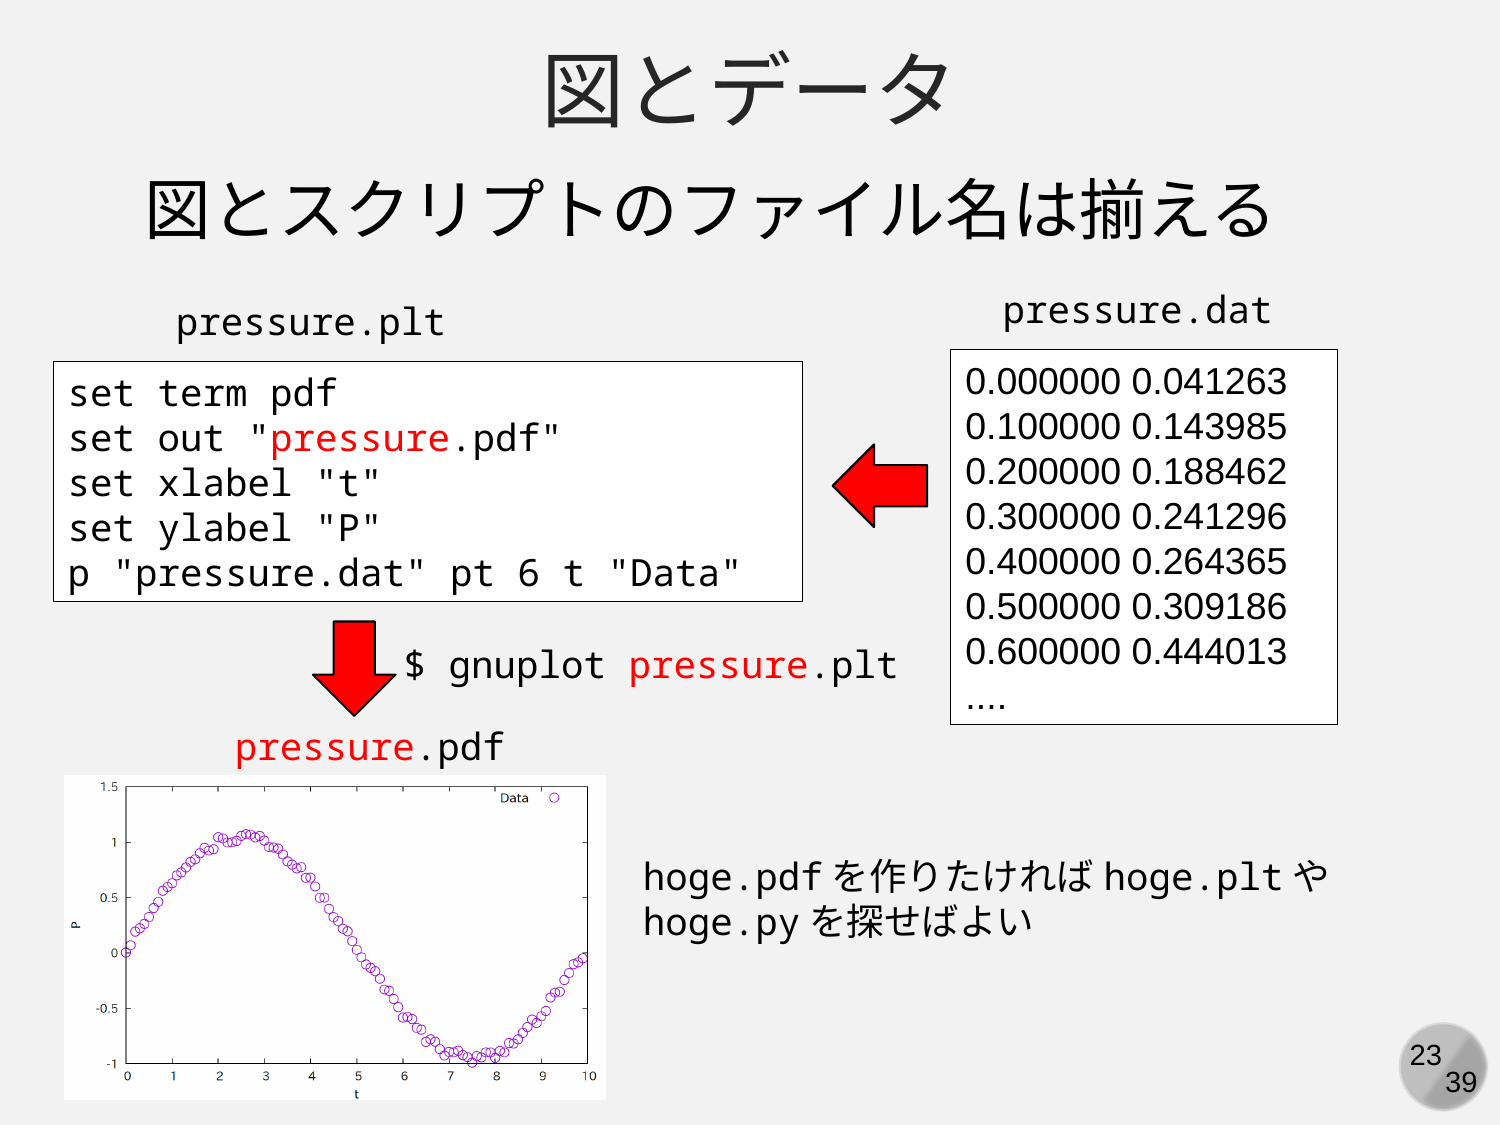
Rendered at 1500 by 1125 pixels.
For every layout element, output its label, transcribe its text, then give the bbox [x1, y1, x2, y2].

text_box set term pdf set out "pressure.pdf" set xlabel "t" set ylabel "P" p "pressure.dat" pt 6 t "Data" [53, 361, 803, 602]
picture [64, 775, 606, 1100]
text_box pressure.plt [161, 290, 461, 351]
text_box [831, 443, 929, 529]
text_box 図とスクリプトのファイル名は揃える [130, 160, 1293, 256]
text_box [311, 620, 388, 715]
text_box 0.000000 0.041263 0.100000 0.143985 0.200000 0.188462 0.300000 0.241296 0.400000 0.264365 0.500000 0.309186 0.600000 0.444013 .... [950, 349, 1338, 725]
text_box pressure.pdf [220, 715, 520, 775]
list 図とデータ [0, 31, 1500, 155]
text_box hoge.pdfを作りたければhoge.pltや hoge.pyを探せばよい [628, 845, 1345, 951]
text_box pressure.dat [987, 278, 1288, 339]
text_box $ gnuplot pressure.plt [388, 633, 914, 694]
